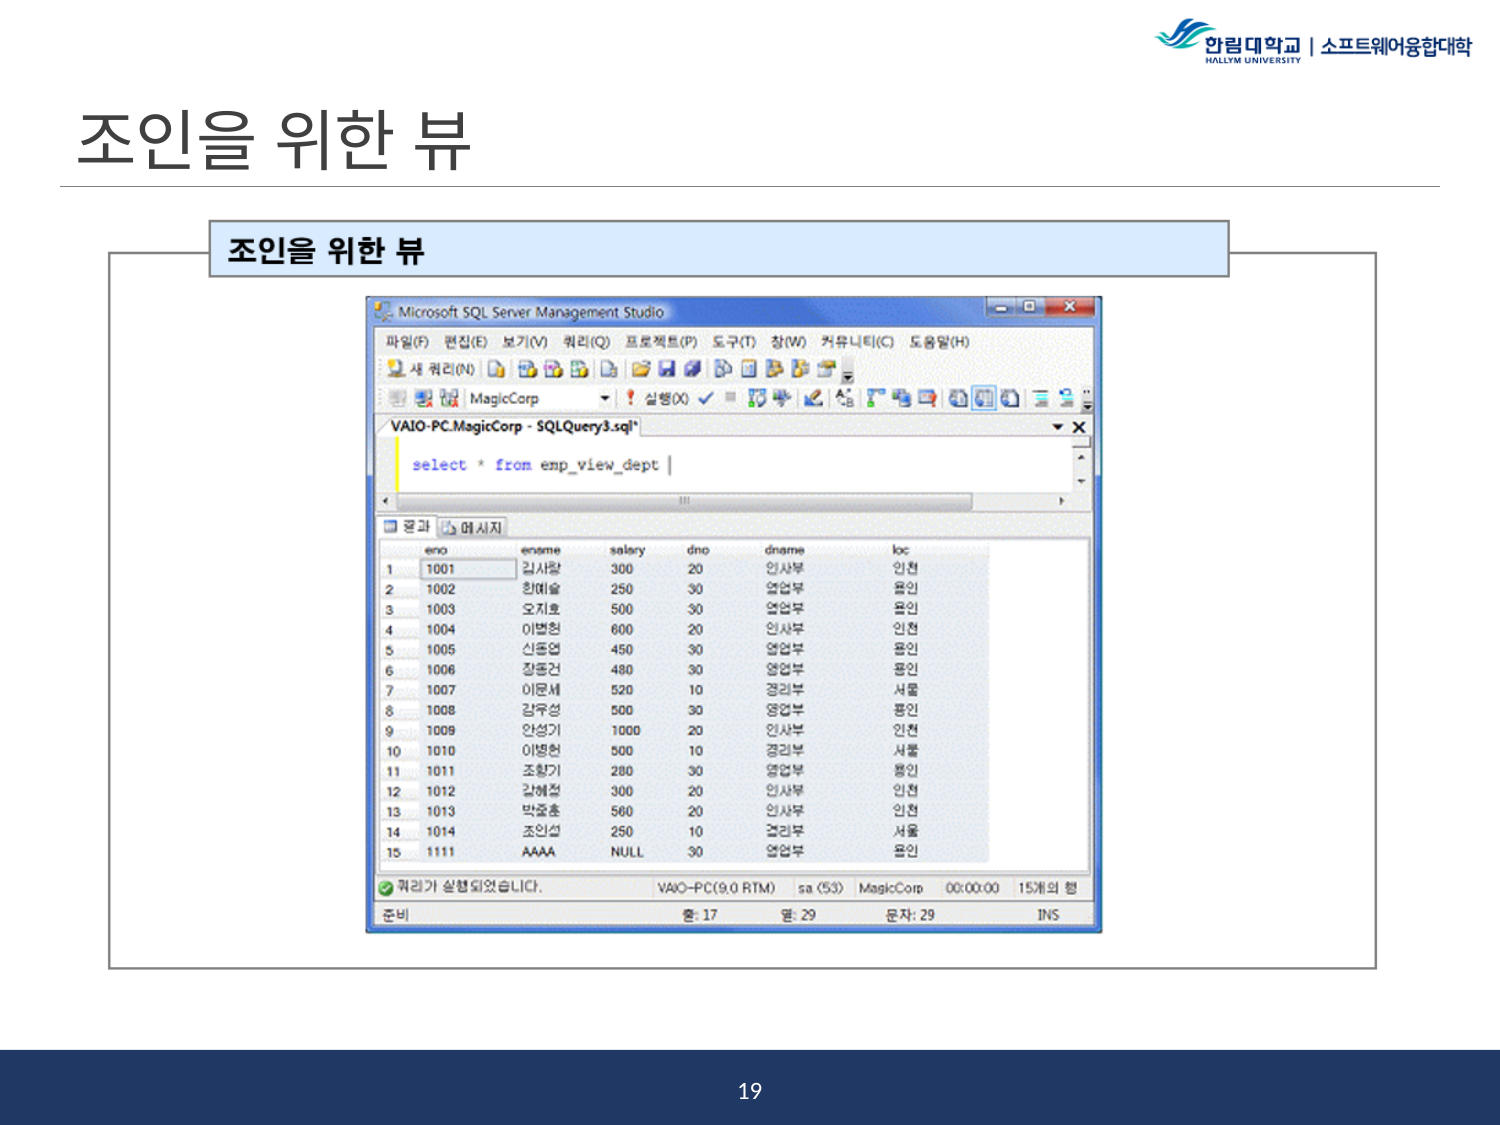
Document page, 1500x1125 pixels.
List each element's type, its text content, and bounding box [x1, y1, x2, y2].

title 조인을 위한 뷰 [60, 62, 1440, 187]
slide_number 18 [669, 1059, 831, 1120]
picture [1148, 7, 1483, 76]
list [101, 203, 1399, 982]
